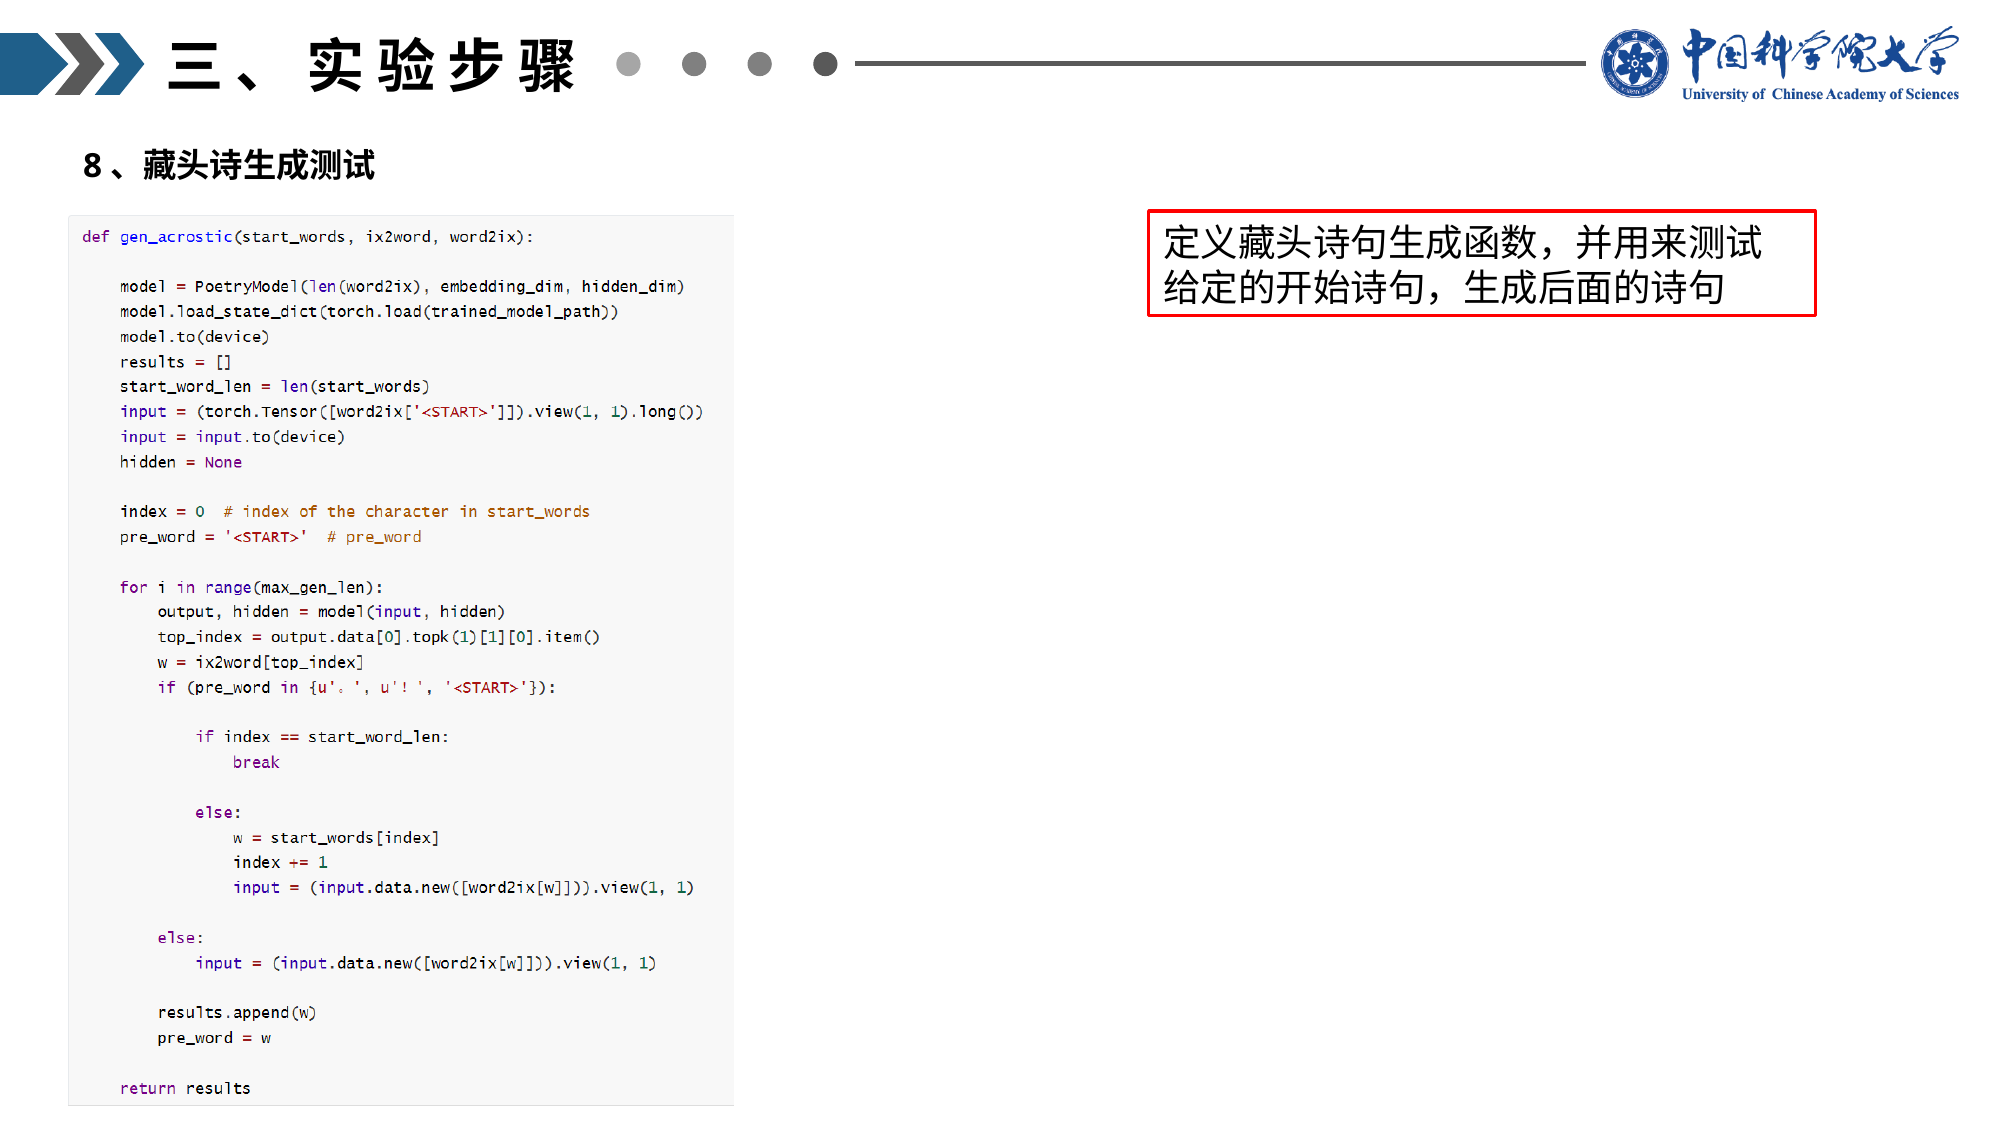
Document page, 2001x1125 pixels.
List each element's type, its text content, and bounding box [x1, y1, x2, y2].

text_box 8、藏头诗生成测试 [68, 117, 533, 192]
text_box 定义藏头诗句生成函数，并用来测试给定的开始诗句，生成后面的诗句 [1148, 211, 1816, 316]
picture [68, 214, 734, 1109]
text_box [0, 21, 1959, 108]
